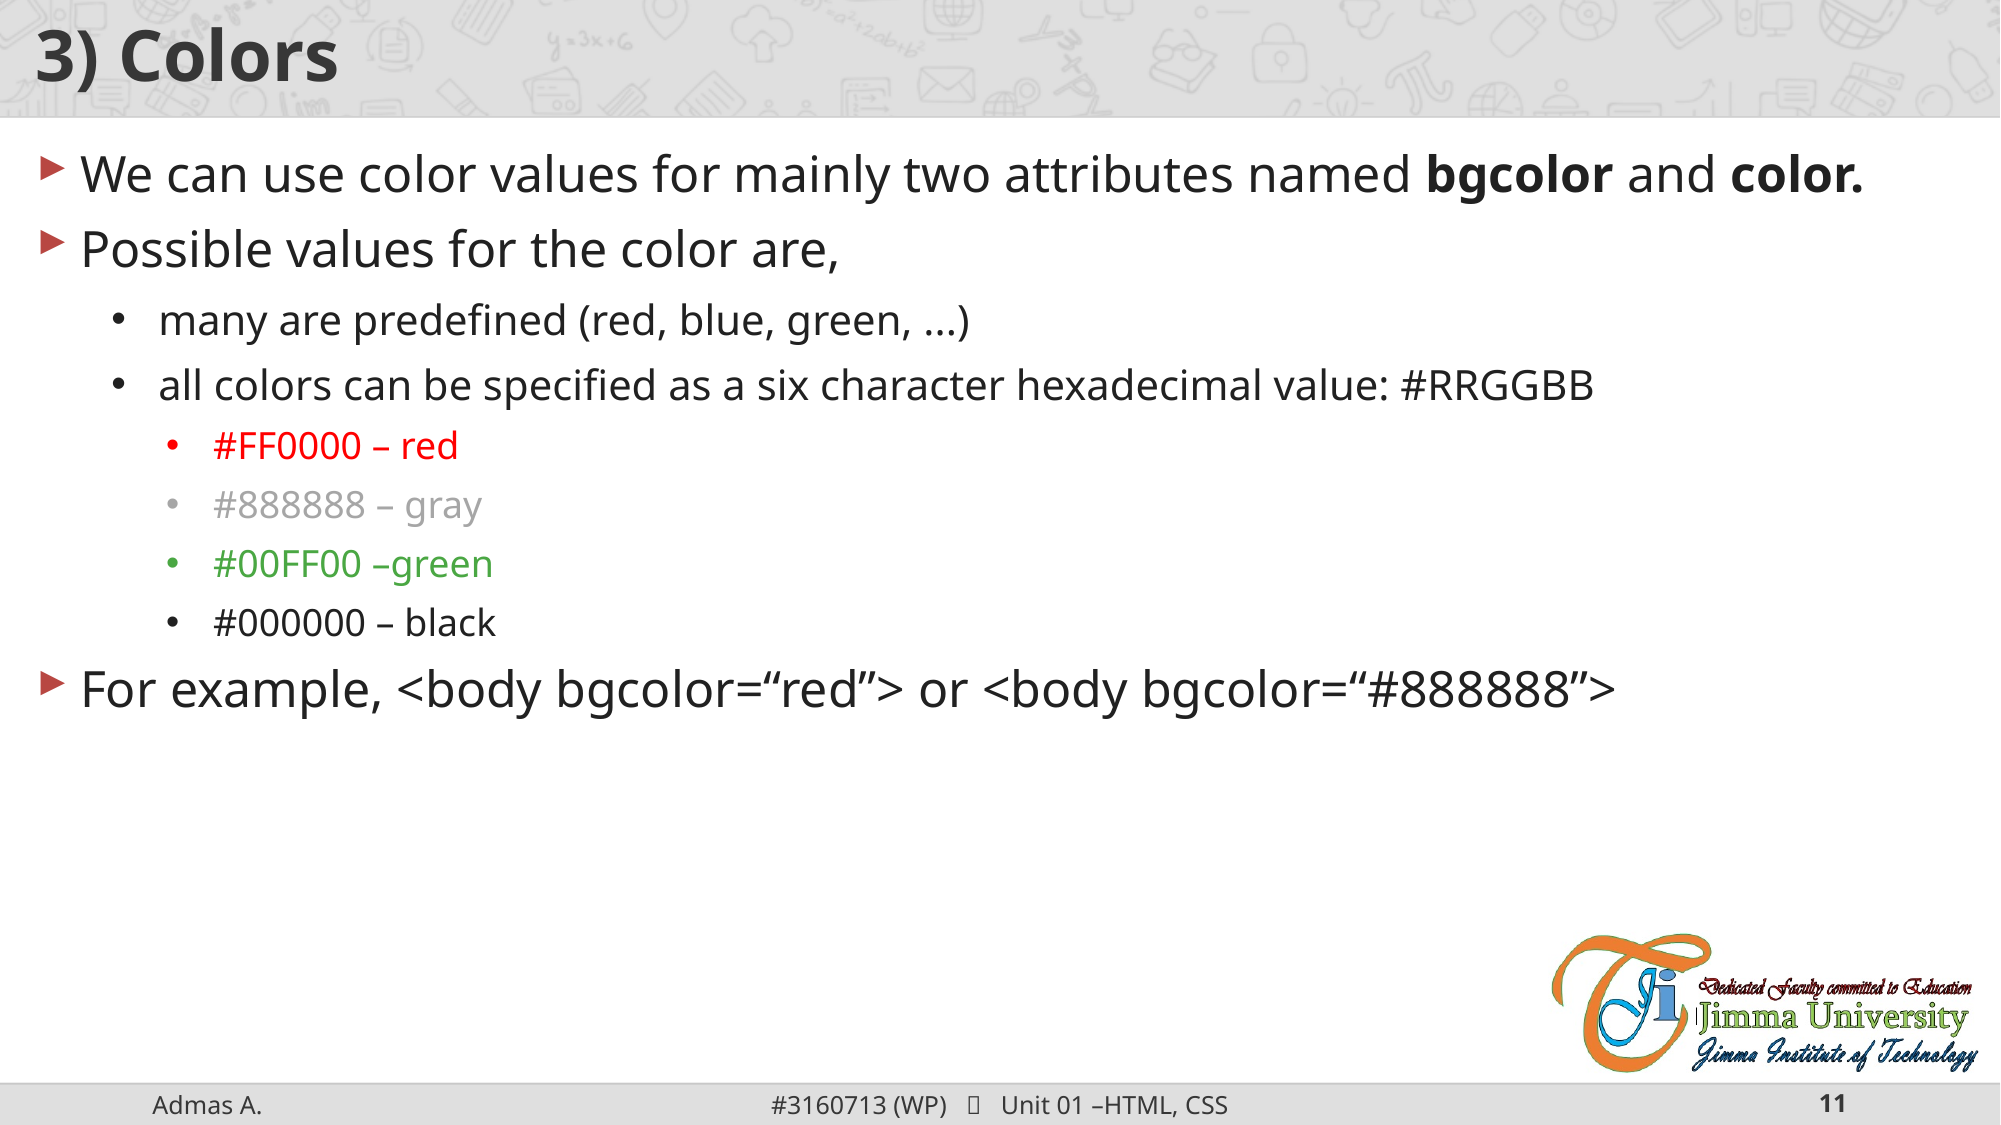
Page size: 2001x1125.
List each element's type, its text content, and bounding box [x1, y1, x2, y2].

title 3) Colors [0, 0, 2000, 117]
list We can use color values for mainly two attributes named bgcolor and color. Possible values for the color are, many are predefined (red, blue, green, ...) all colors can be specified as a six character hexadecimal value: #RRGGBB #FF0000 – red #888888 – gray #00FF00 –green #000000 – black For example, <body bgcolor=“red”> or <body bgcolor=“#888888”> [21, 141, 1979, 1084]
